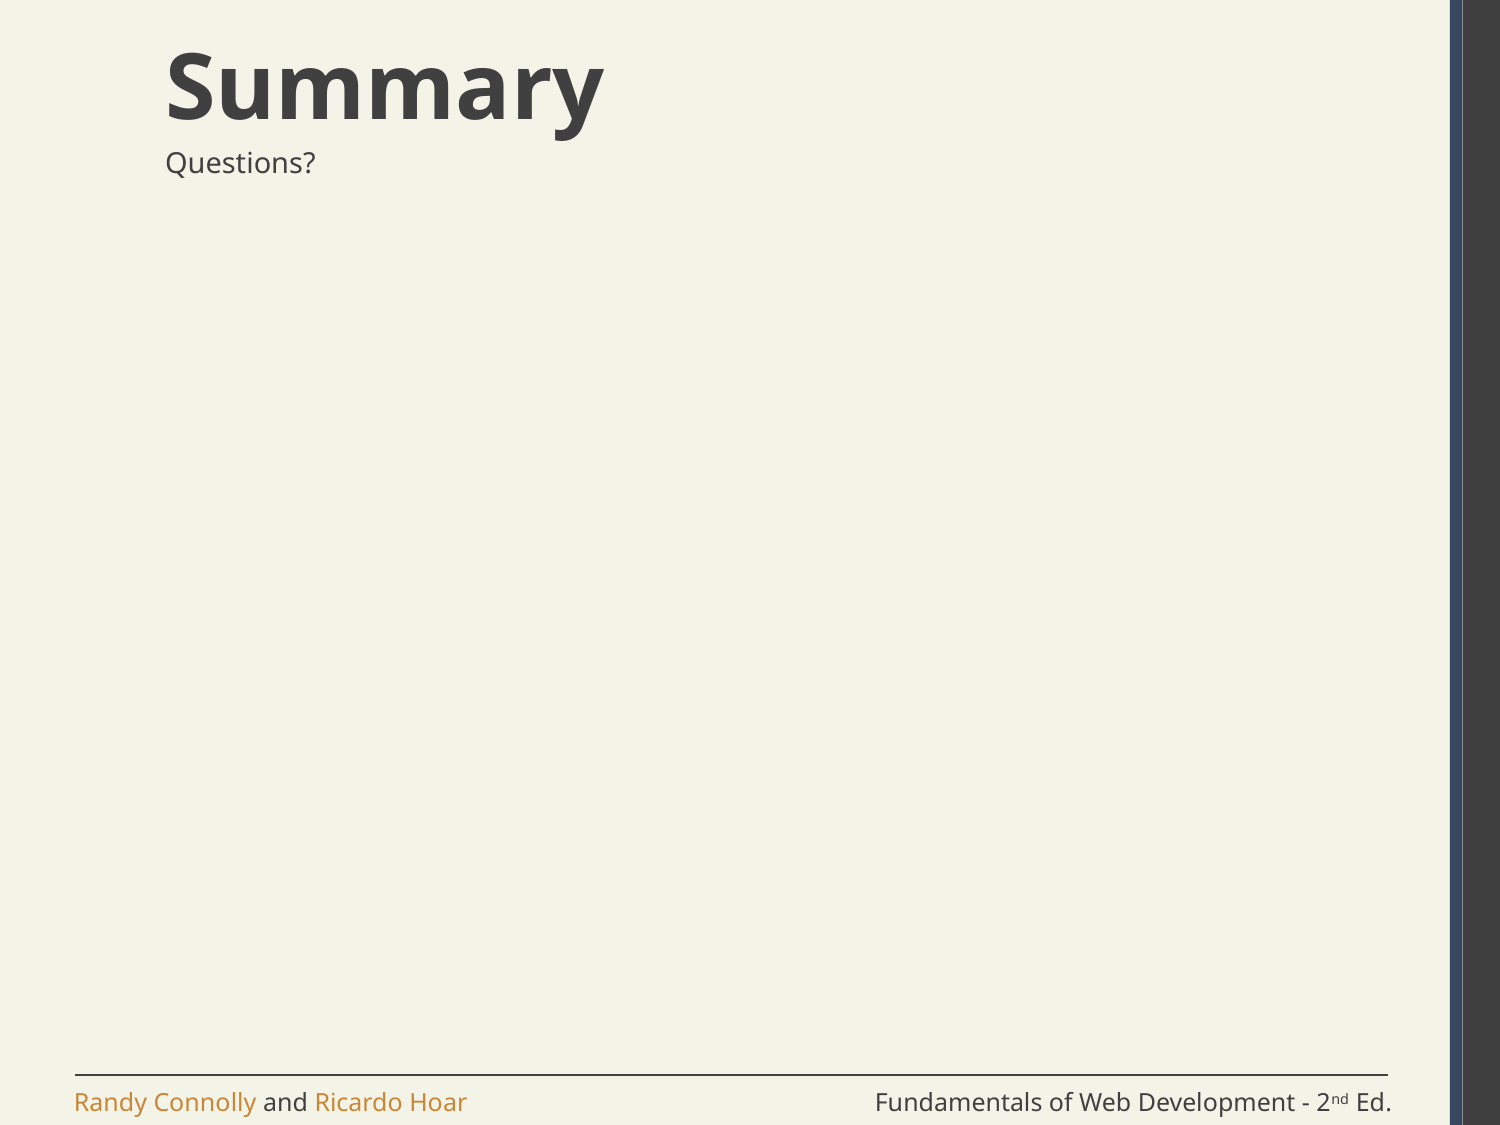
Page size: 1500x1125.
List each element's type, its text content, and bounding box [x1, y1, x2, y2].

list Questions? [150, 137, 1200, 188]
title Summary [150, 20, 1425, 188]
